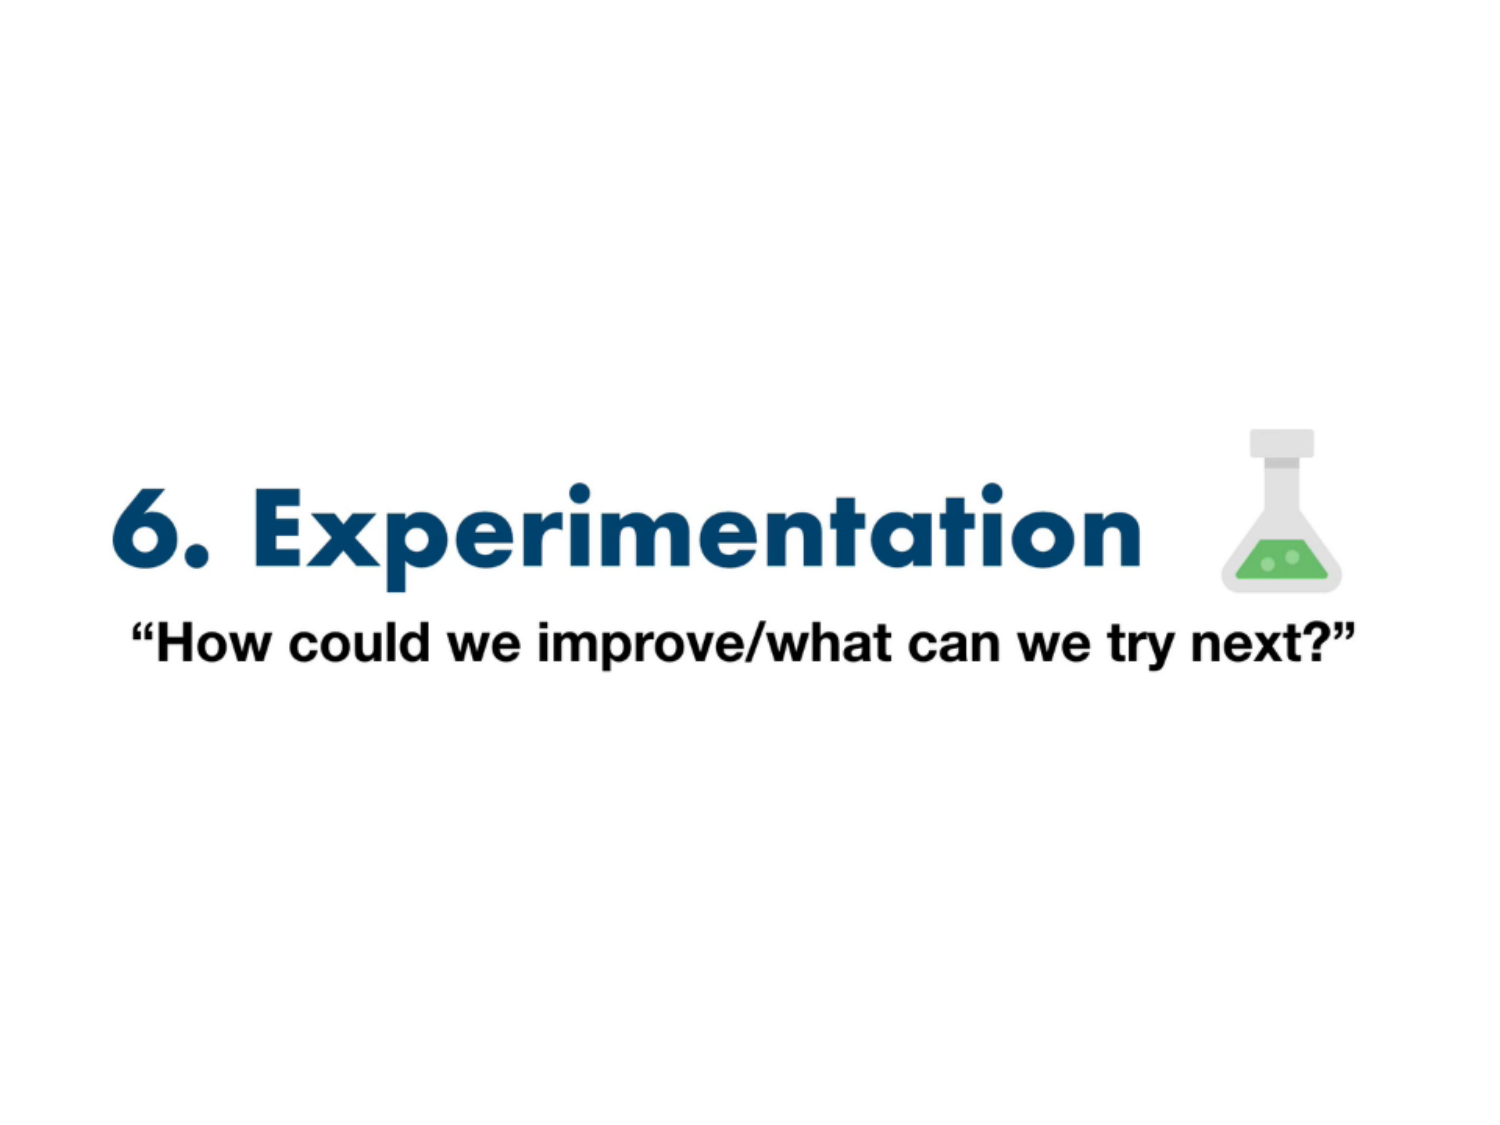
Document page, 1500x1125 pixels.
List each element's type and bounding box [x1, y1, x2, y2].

picture [87, 428, 1412, 697]
